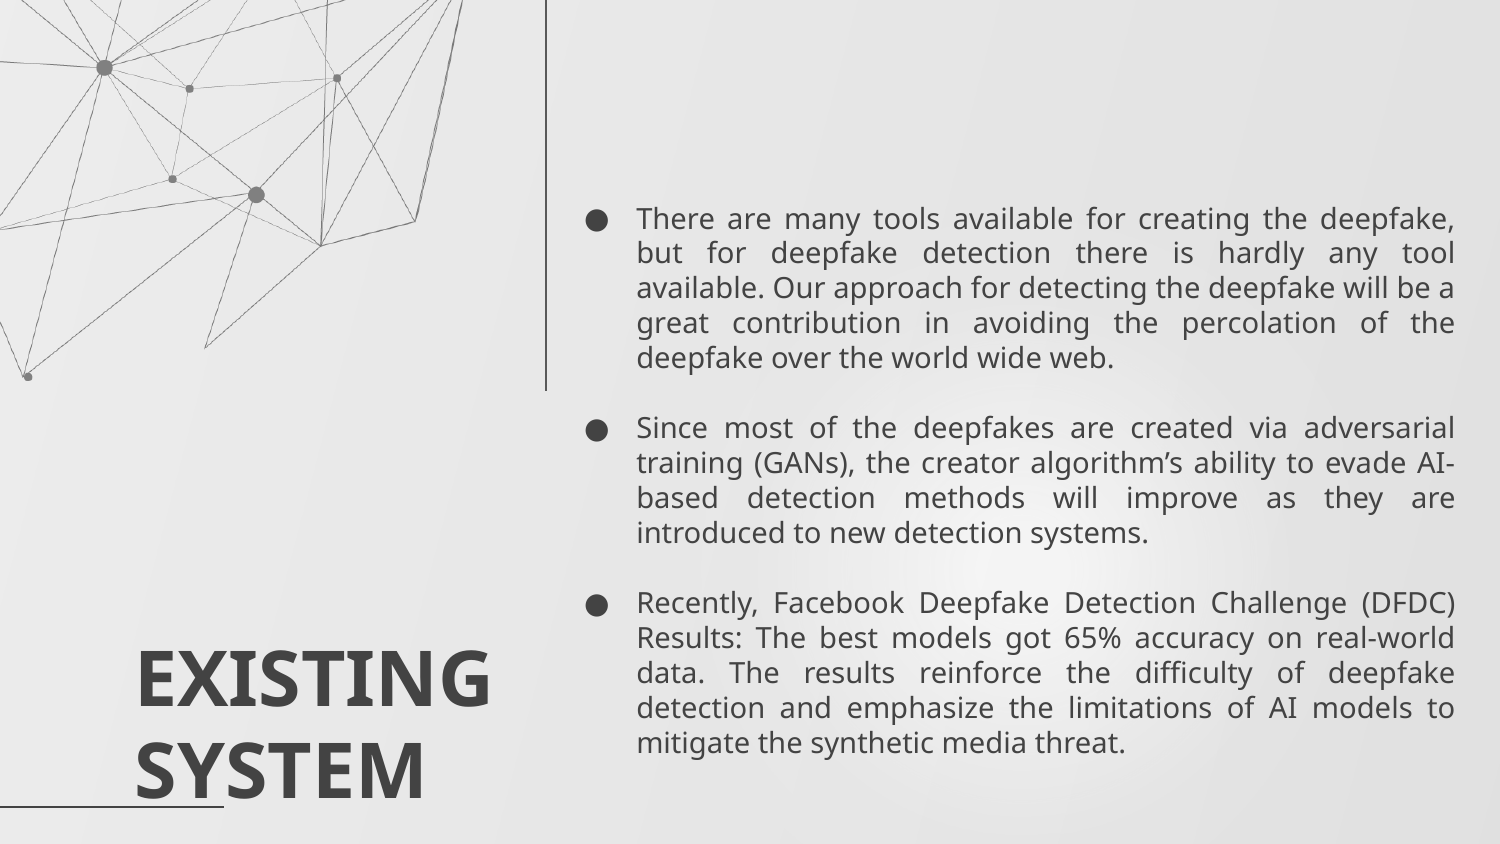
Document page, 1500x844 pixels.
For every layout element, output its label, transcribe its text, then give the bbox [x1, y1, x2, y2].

picture [0, 0, 1500, 844]
subtitle There are many tools available for creating the deepfake, but for deepfake detection there is hardly any tool available. Our approach for detecting the deepfake will be a great contribution in avoiding the percolation of the deepfake over the world wide web. Since most of the deepfakes are created via adversarial training (GANs), the creator algorithm’s ability to evade AI-based detection methods will improve as they are introduced to new detection systems. Recently, Facebook Deepfake Detection Challenge (DFDC) Results: The best models got 65% accuracy on real-world data. The results reinforce the difficulty of deepfake detection and emphasize the limitations of AI models to mitigate the synthetic media threat. [546, 184, 1472, 659]
title EXISTING SYSTEM [119, 614, 547, 782]
